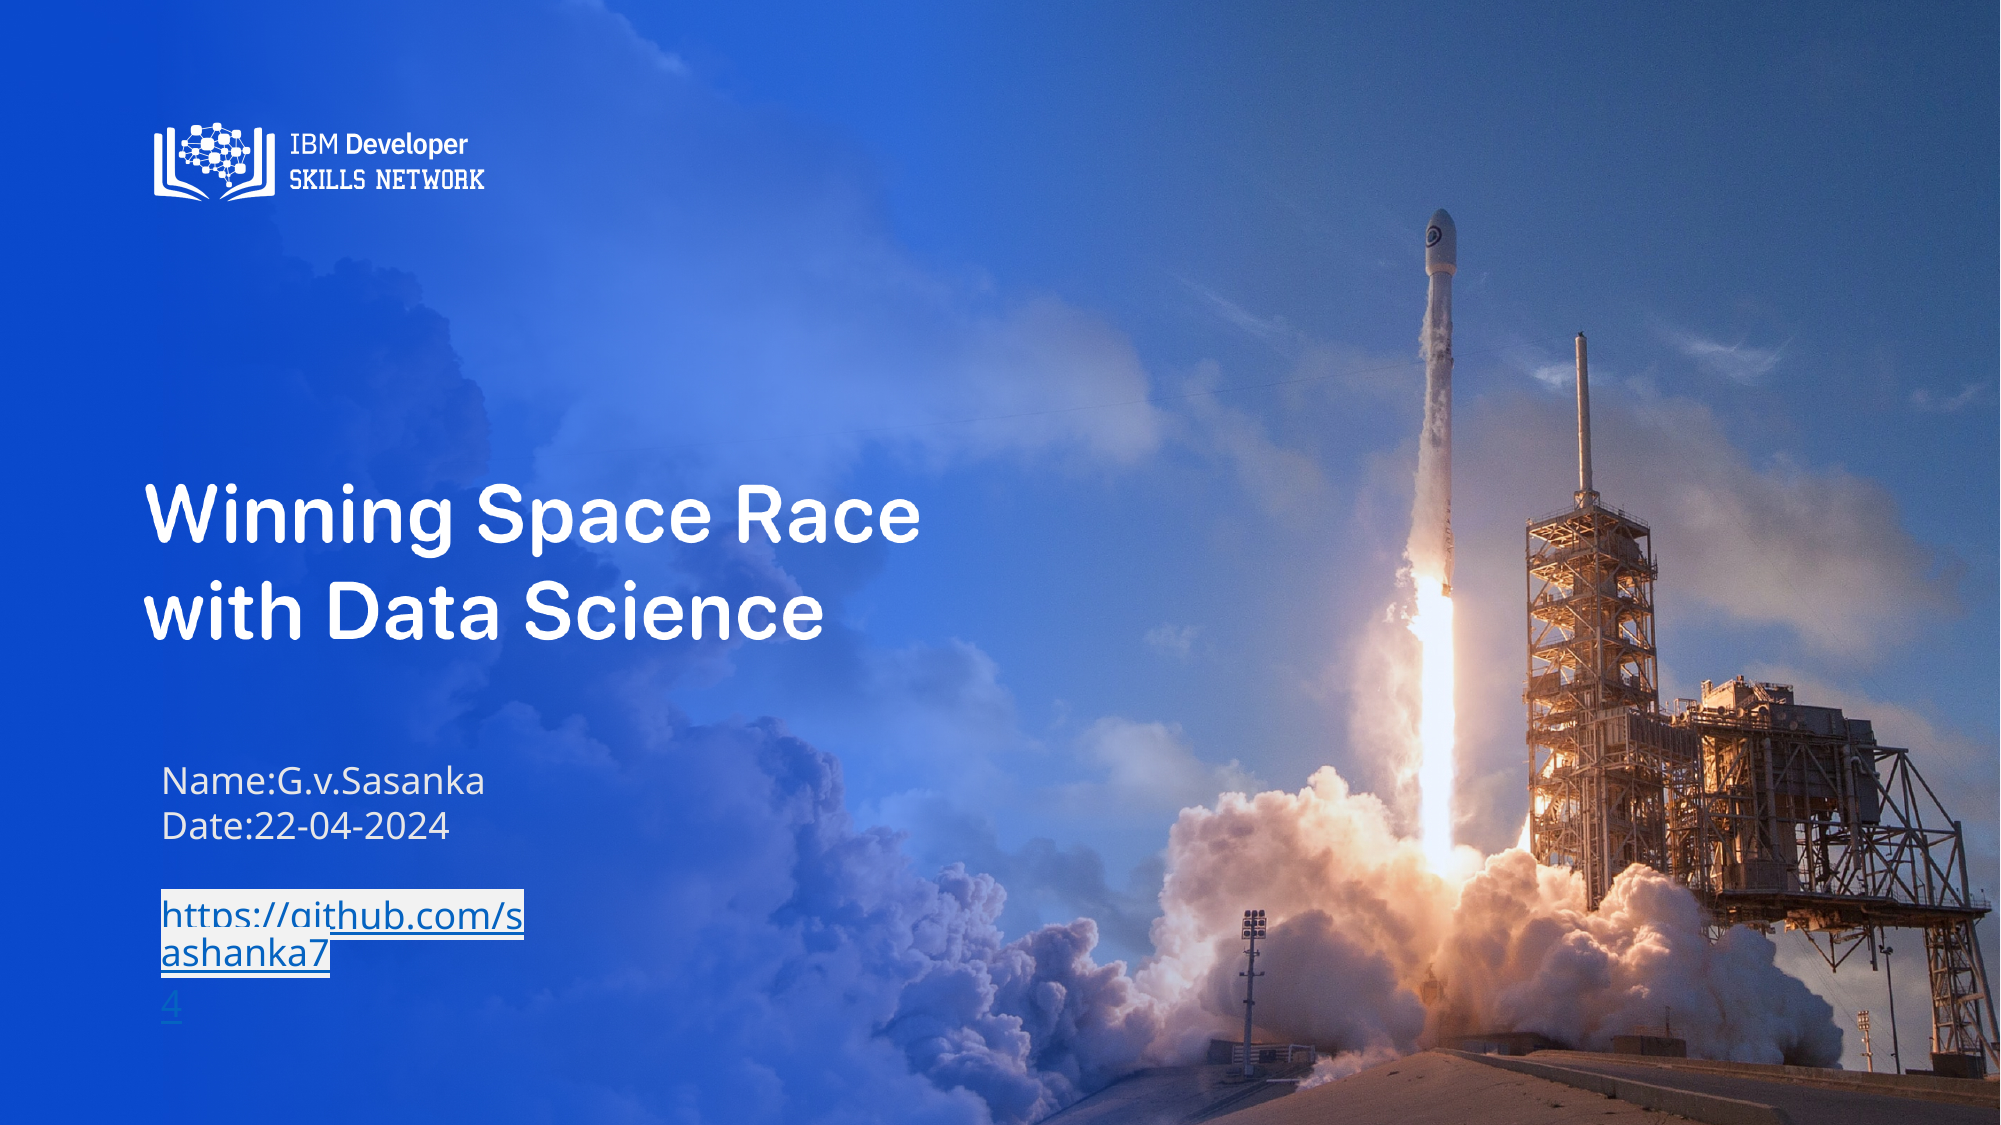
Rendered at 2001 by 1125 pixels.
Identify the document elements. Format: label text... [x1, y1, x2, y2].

text_box Name:G.v.Sasanka Date:22-04-2024 https://github.com/sashanka74 [145, 749, 559, 1047]
picture [0, 0, 2001, 1125]
